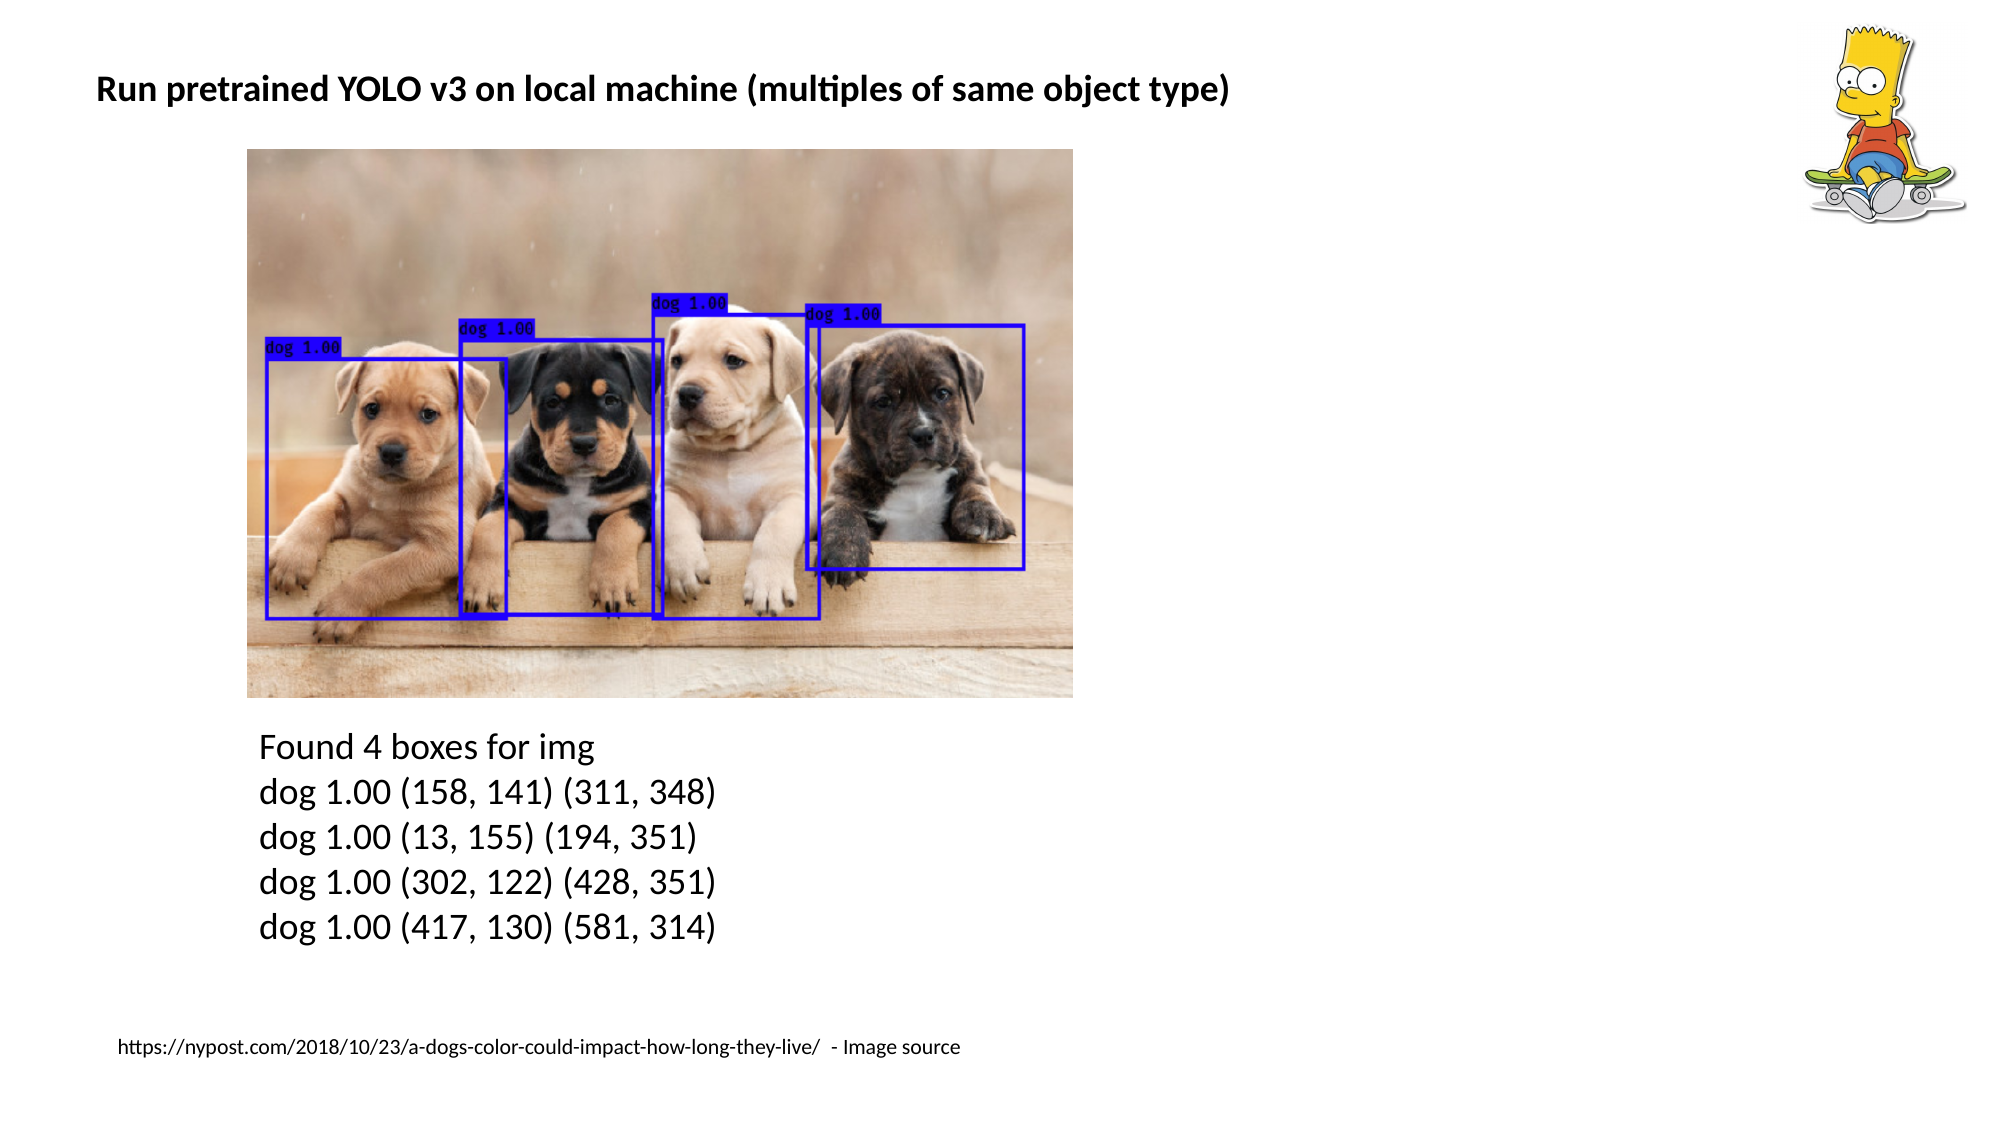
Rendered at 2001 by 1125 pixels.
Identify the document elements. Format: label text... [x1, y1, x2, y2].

text_box Found 4 boxes for img dog 1.00 (158, 141) (311, 348) dog 1.00 (13, 155) (194, 351) dog 1.00 (302, 122) (428, 351) dog 1.00 (417, 130) (581, 314) [244, 714, 1245, 955]
picture [244, 147, 1073, 700]
text_box https://nypost.com/2018/10/23/a-dogs-color-could-impact-how-long-they-live/ - Image source [102, 1025, 1103, 1066]
text_box Run pretrained YOLO v3 on local machine (multiples of same object type) [81, 56, 1612, 117]
picture [1797, 22, 1968, 224]
